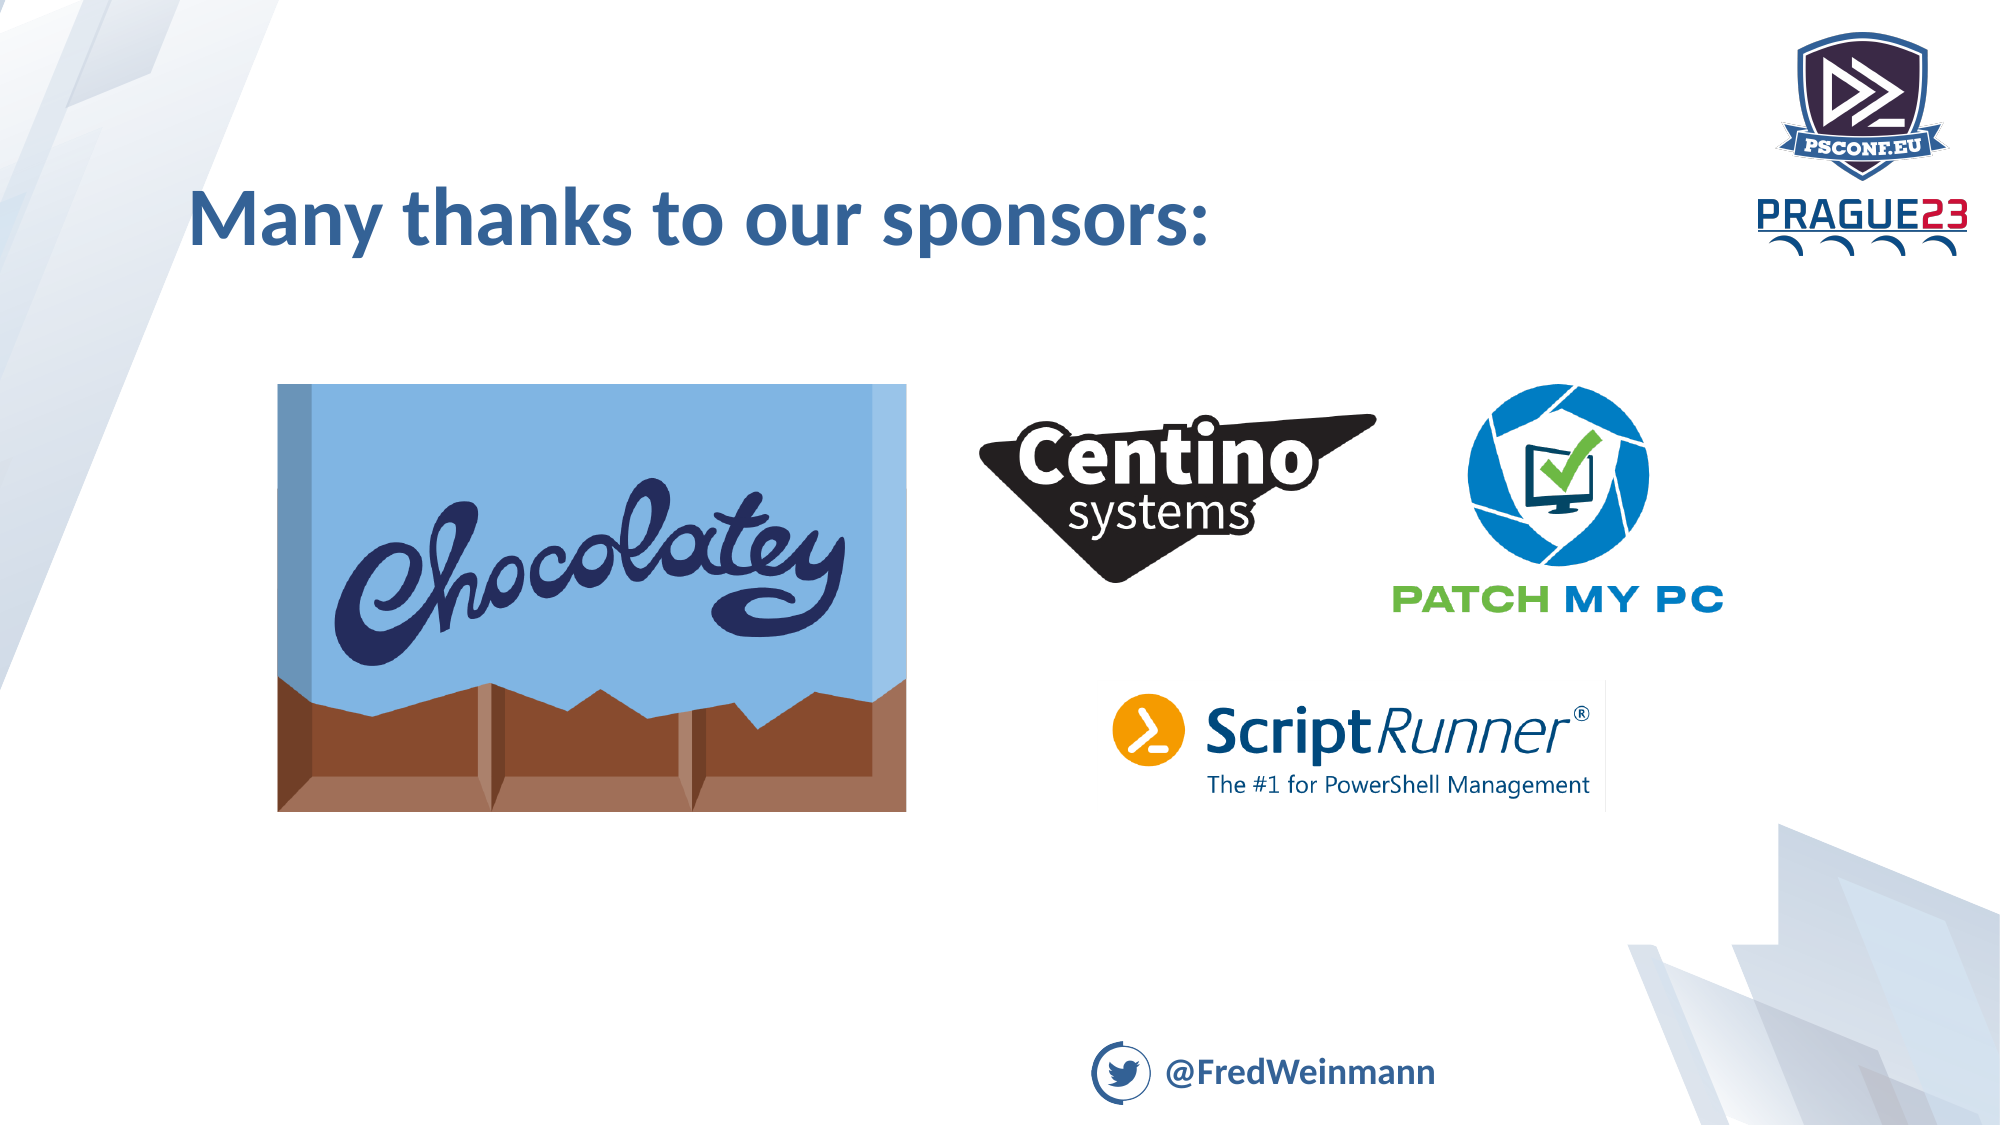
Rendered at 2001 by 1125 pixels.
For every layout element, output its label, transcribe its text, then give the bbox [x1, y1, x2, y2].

text_box [219, 269, 1779, 946]
text_box Many thanks to our sponsors: [172, 154, 1795, 269]
picture [0, 0, 2000, 1125]
